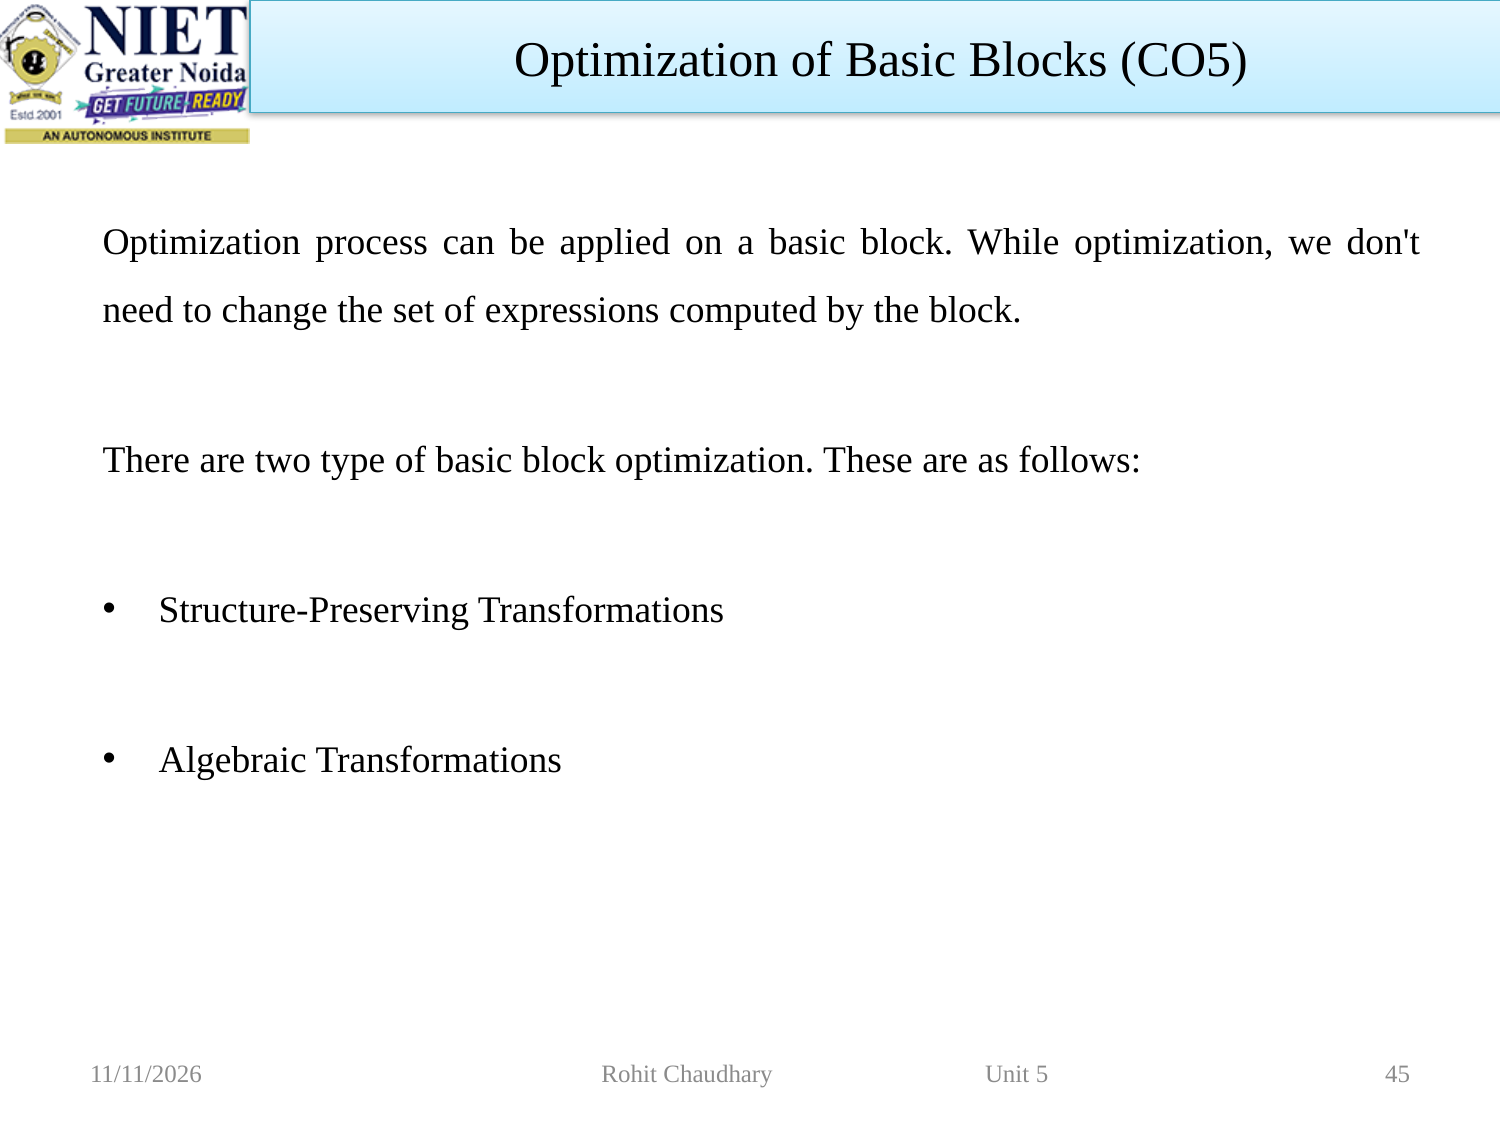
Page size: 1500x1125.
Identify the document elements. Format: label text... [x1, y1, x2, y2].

slide_number 45 [1238, 1042, 1425, 1103]
picture [0, 4, 250, 144]
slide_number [75, 1042, 412, 1103]
footer Rohit Chaudhary Unit 5 [412, 1042, 1238, 1103]
list Optimization process can be applied on a basic block. While optimization, we don't need to change the set of expressions computed by the block. There are two type of basic block optimization. These are as follows: Structure-Preserving Transformations Algebraic Transformations [87, 187, 1438, 930]
text_box Optimization of Basic Blocks (CO5) [249, 0, 1500, 113]
